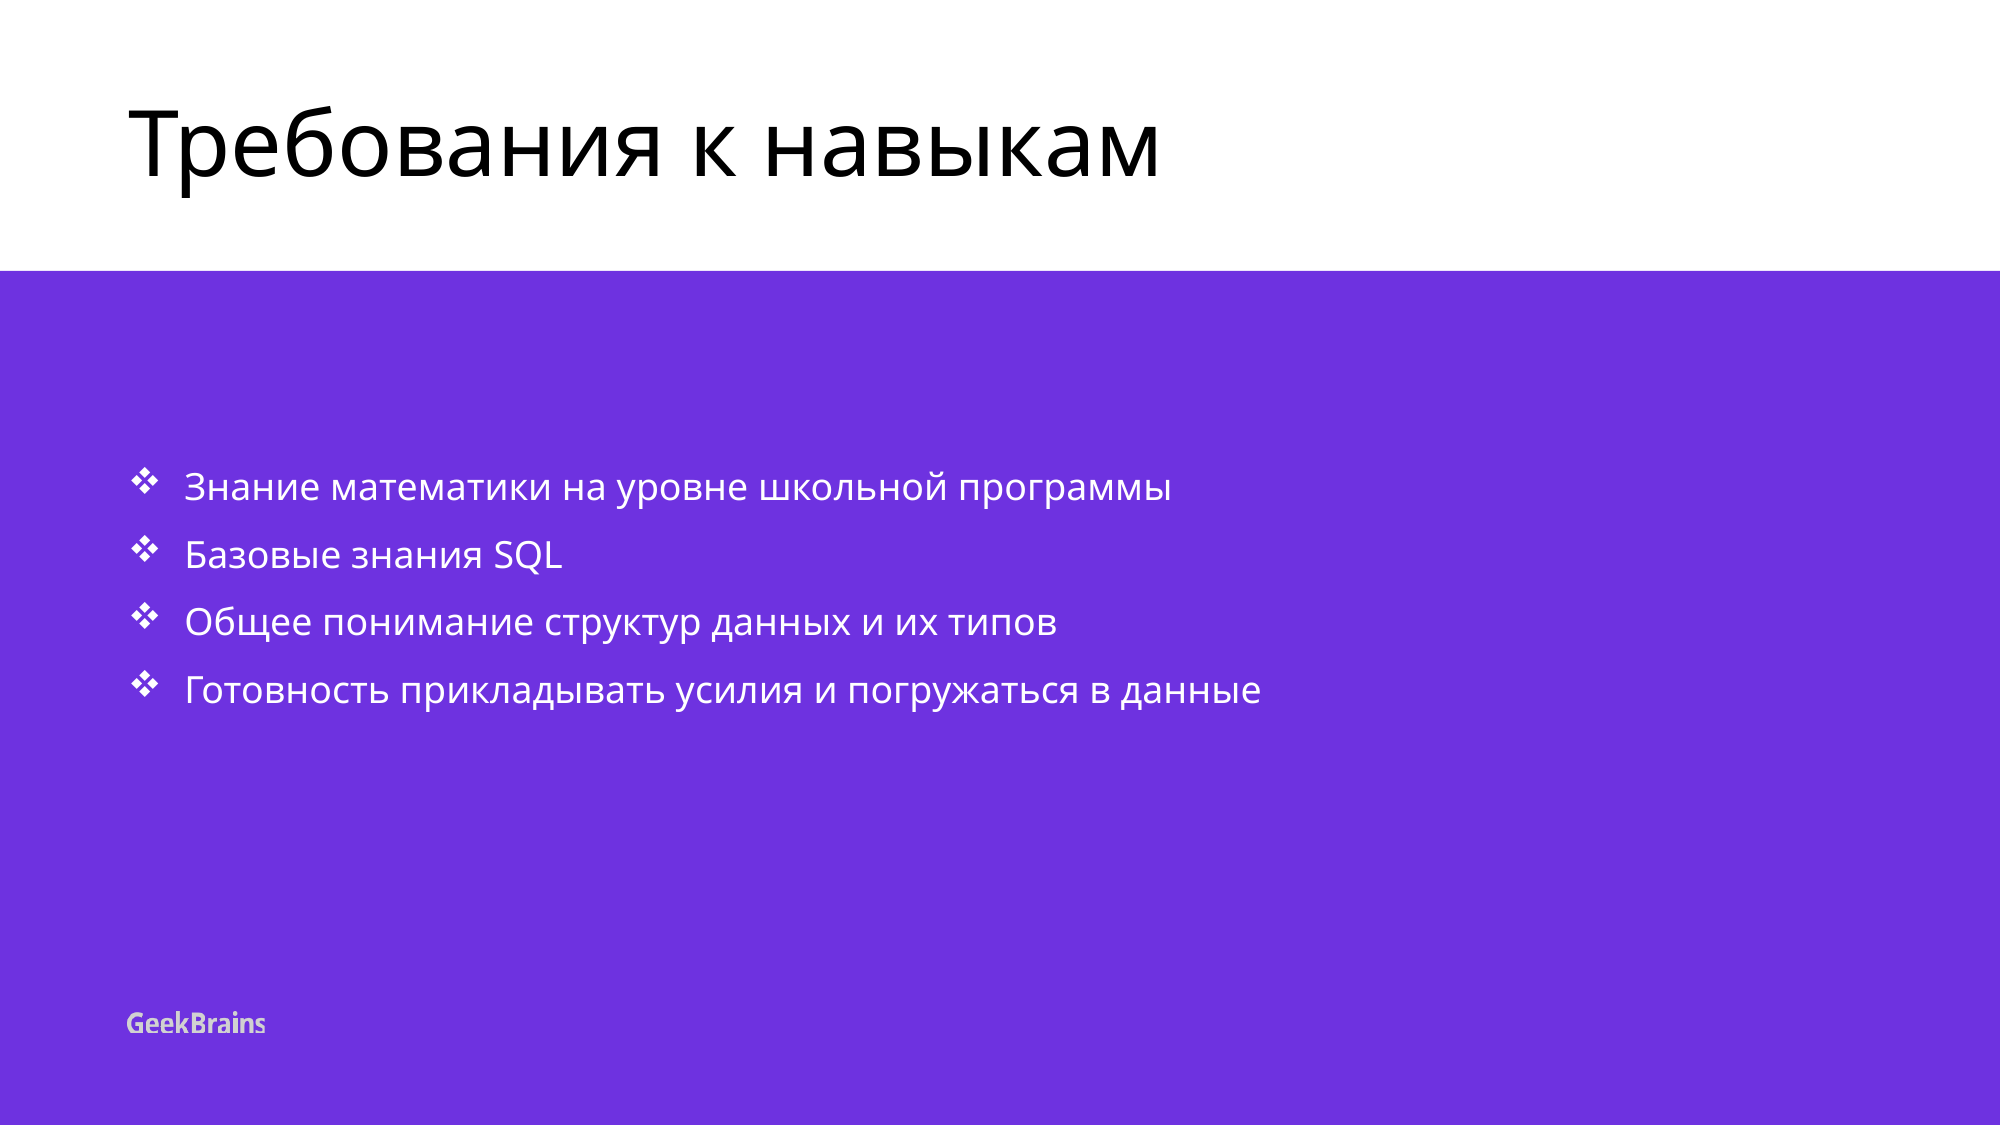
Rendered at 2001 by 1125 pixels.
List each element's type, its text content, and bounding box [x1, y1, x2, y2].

title Требования к навыкам [113, 75, 1887, 205]
text_box Знание математики на уровне школьной программы Базовые знания SQL Общее понимание структур данных и их типов Готовность прикладывать усилия и погружаться в данные [113, 308, 1942, 823]
